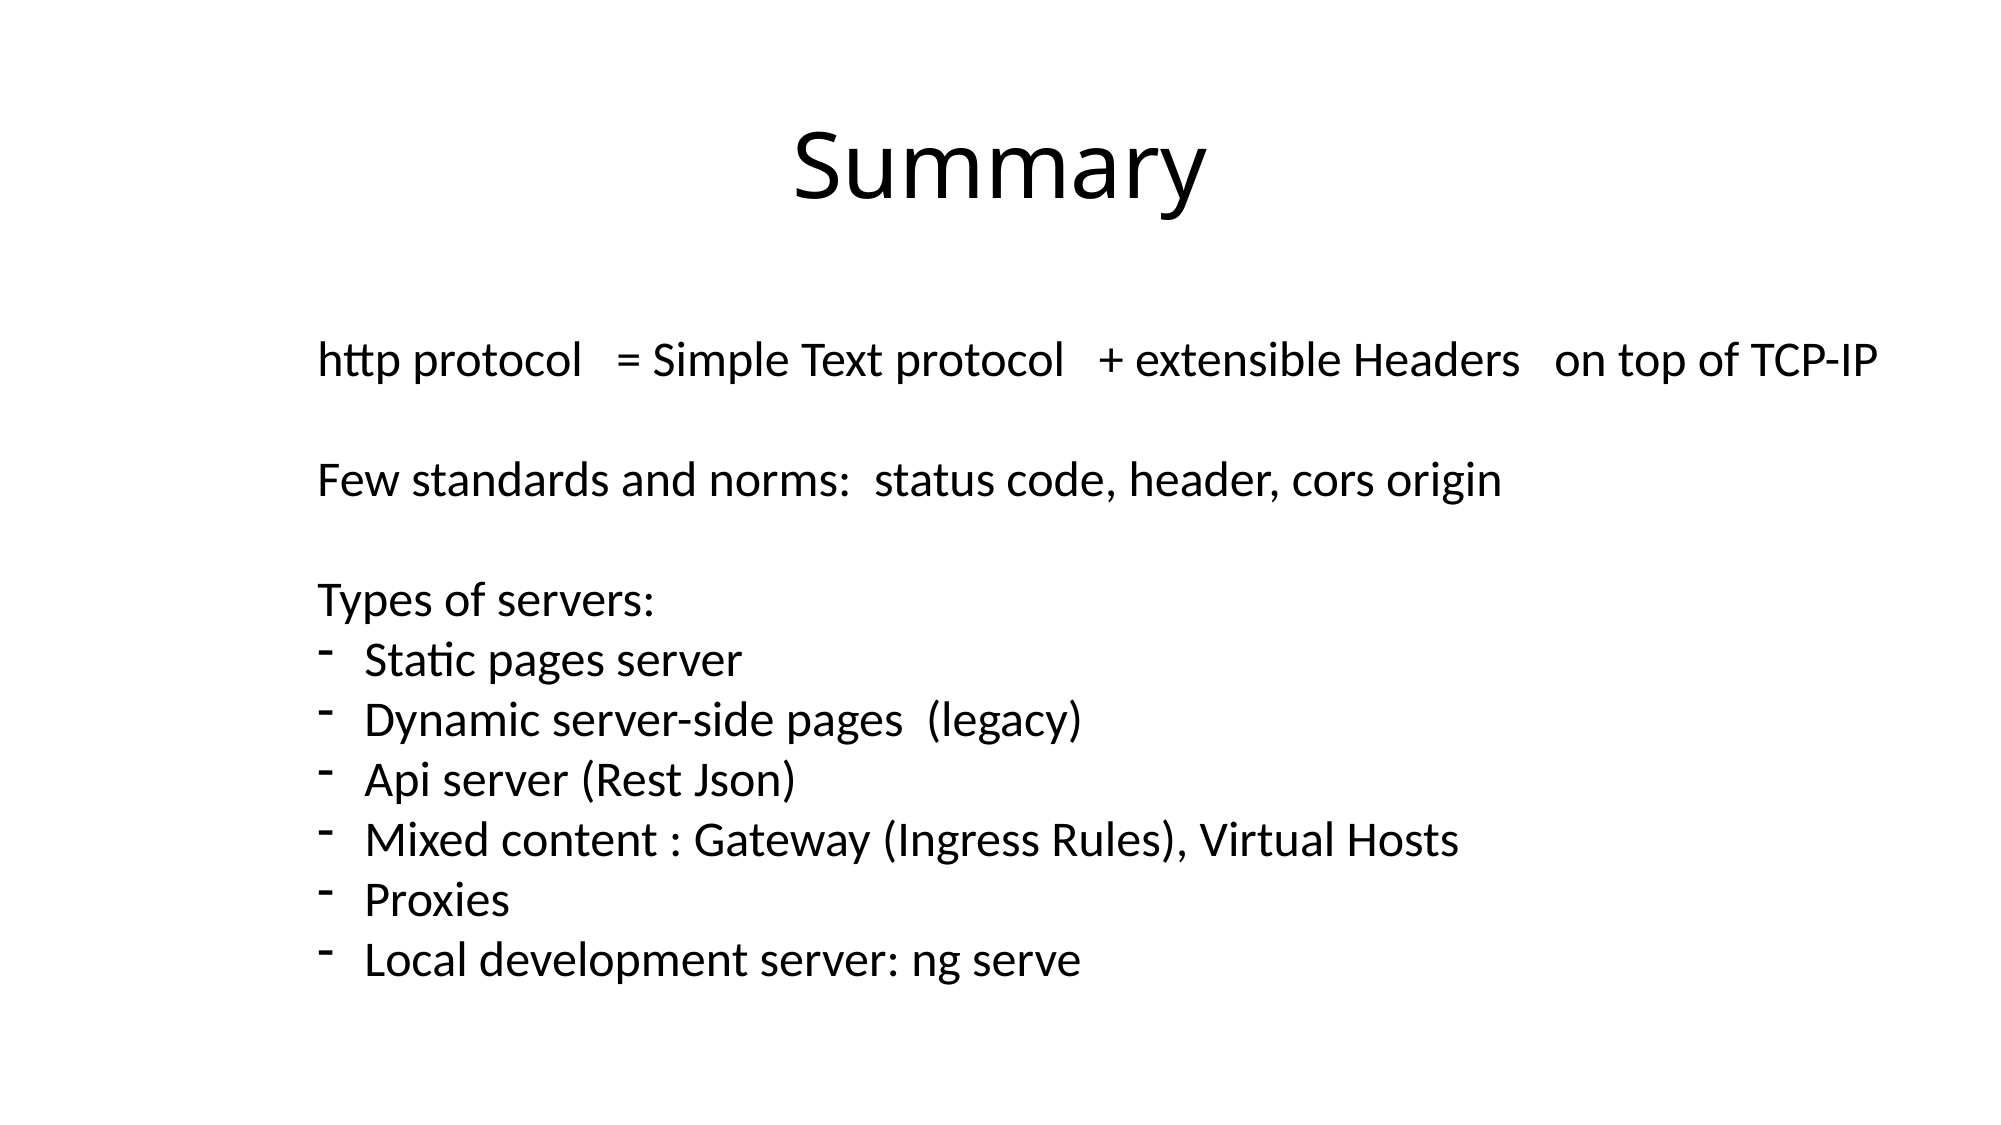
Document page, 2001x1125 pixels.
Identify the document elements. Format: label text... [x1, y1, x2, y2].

text_box http protocol = Simple Text protocol + extensible Headers on top of TCP-IP Few standards and norms: status code, header, cors origin Types of servers: Static pages server Dynamic server-side pages (legacy) Api server (Rest Json) Mixed content : Gateway (Ingress Rules), Virtual Hosts Proxies Local development server: ng serve [302, 318, 1894, 994]
title Summary [137, 59, 1863, 278]
